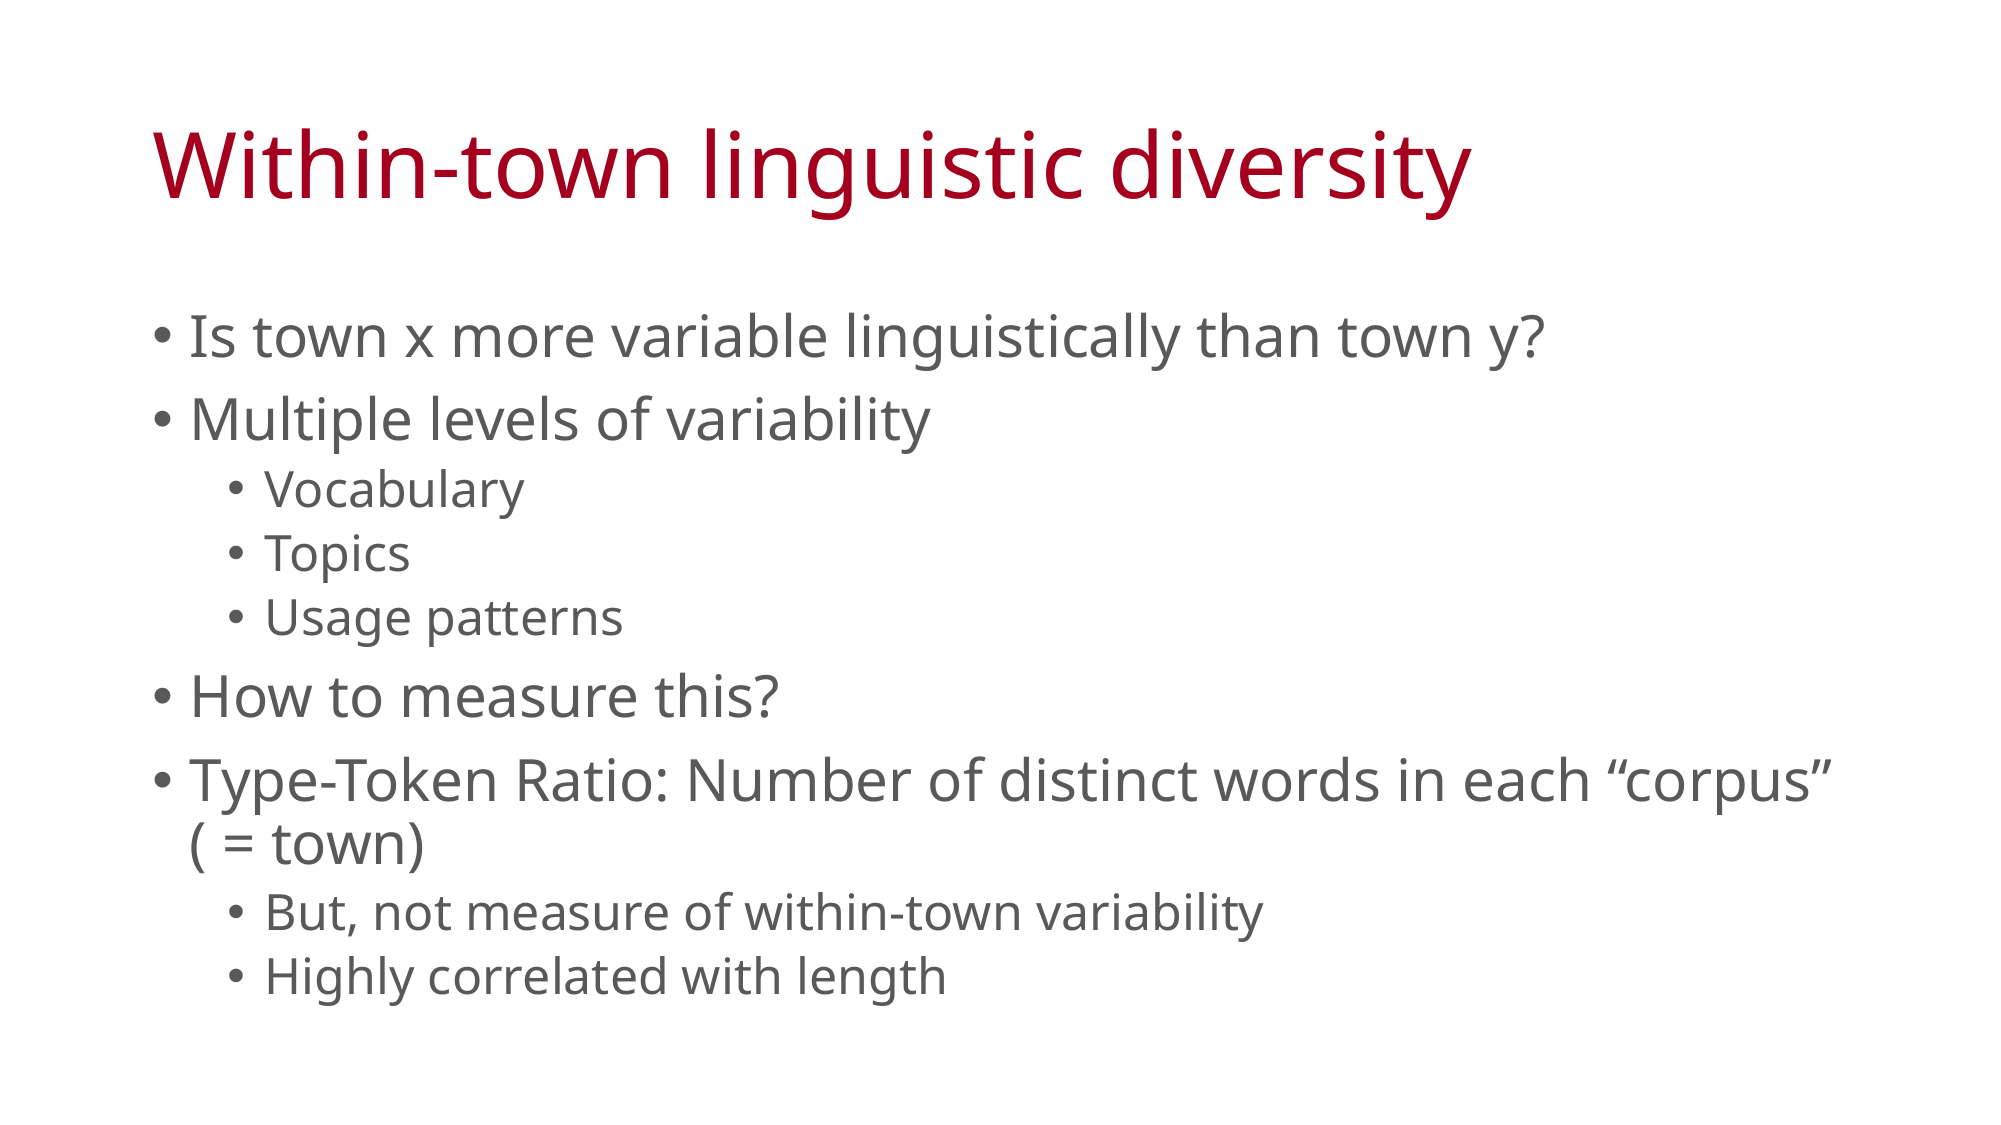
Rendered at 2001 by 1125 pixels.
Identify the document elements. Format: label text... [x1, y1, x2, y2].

list Is town x more variable linguistically than town y? Multiple levels of variability Vocabulary Topics Usage patterns How to measure this? Type-Token Ratio: Number of distinct words in each “corpus” ( = town) But, not measure of within-town variability Highly correlated with length [137, 299, 1863, 1014]
title Within-town linguistic diversity [137, 59, 1863, 278]
